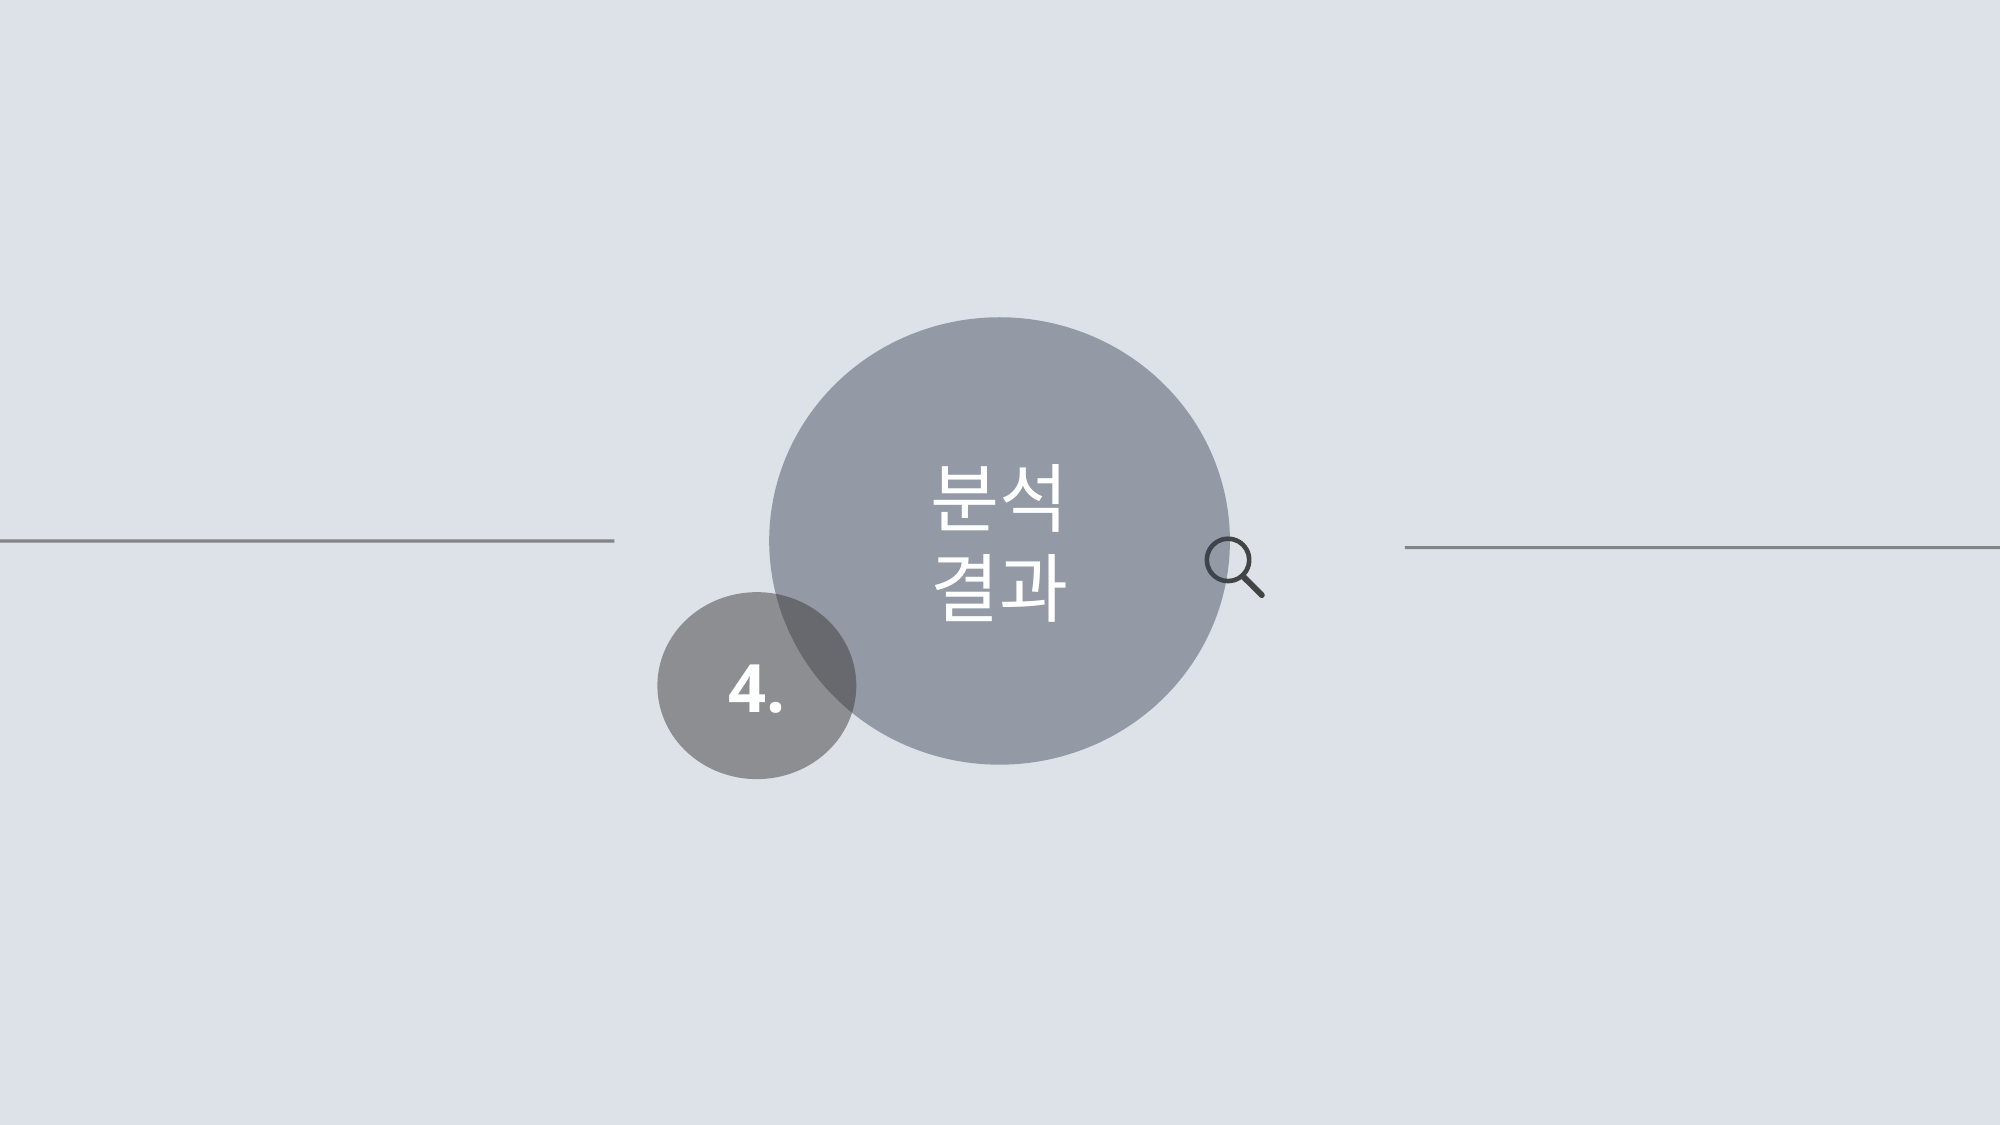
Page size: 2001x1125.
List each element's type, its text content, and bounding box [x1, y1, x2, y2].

text_box 분석 결과 [768, 316, 1231, 766]
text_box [1204, 536, 1256, 602]
text_box 4. [656, 591, 858, 781]
